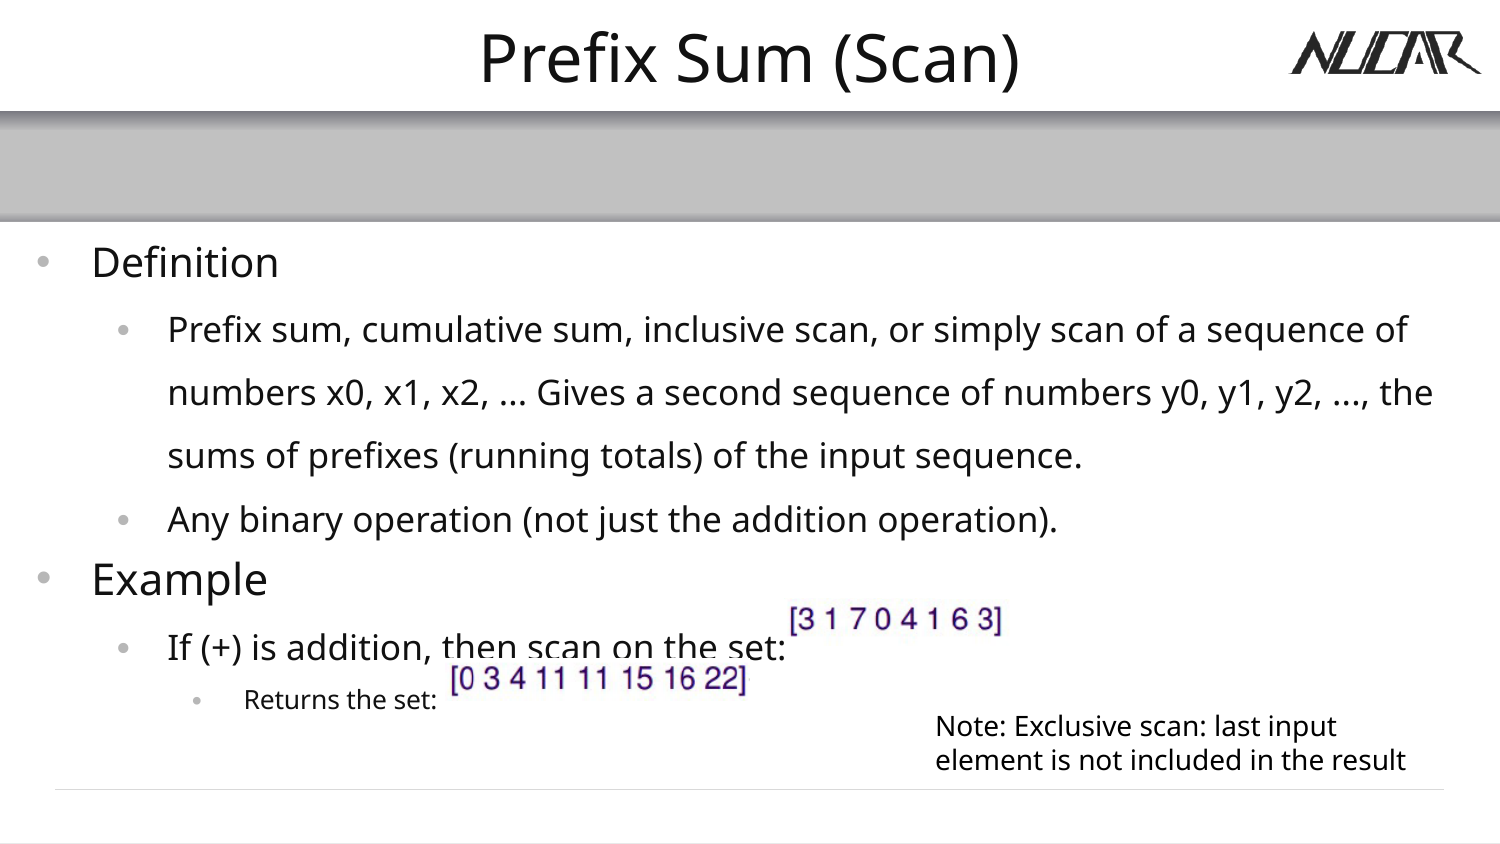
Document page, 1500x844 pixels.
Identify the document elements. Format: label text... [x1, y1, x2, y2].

list Definition Prefix sum, cumulative sum, inclusive scan, or simply scan of a sequence of numbers x0, x1, x2, ... Gives a second sequence of numbers y0, y1, y2, ..., the sums of prefixes (running totals) of the input sequence. Any binary operation (not just the addition operation). Example If (+) is addition, then scan on the set: Returns the set: [0, 221, 1500, 735]
title Prefix Sum (Scan) [97, 0, 1403, 111]
picture [445, 658, 751, 702]
text_box Note: Exclusive scan: last input element is not included in the result [920, 701, 1440, 784]
picture [784, 598, 1013, 646]
